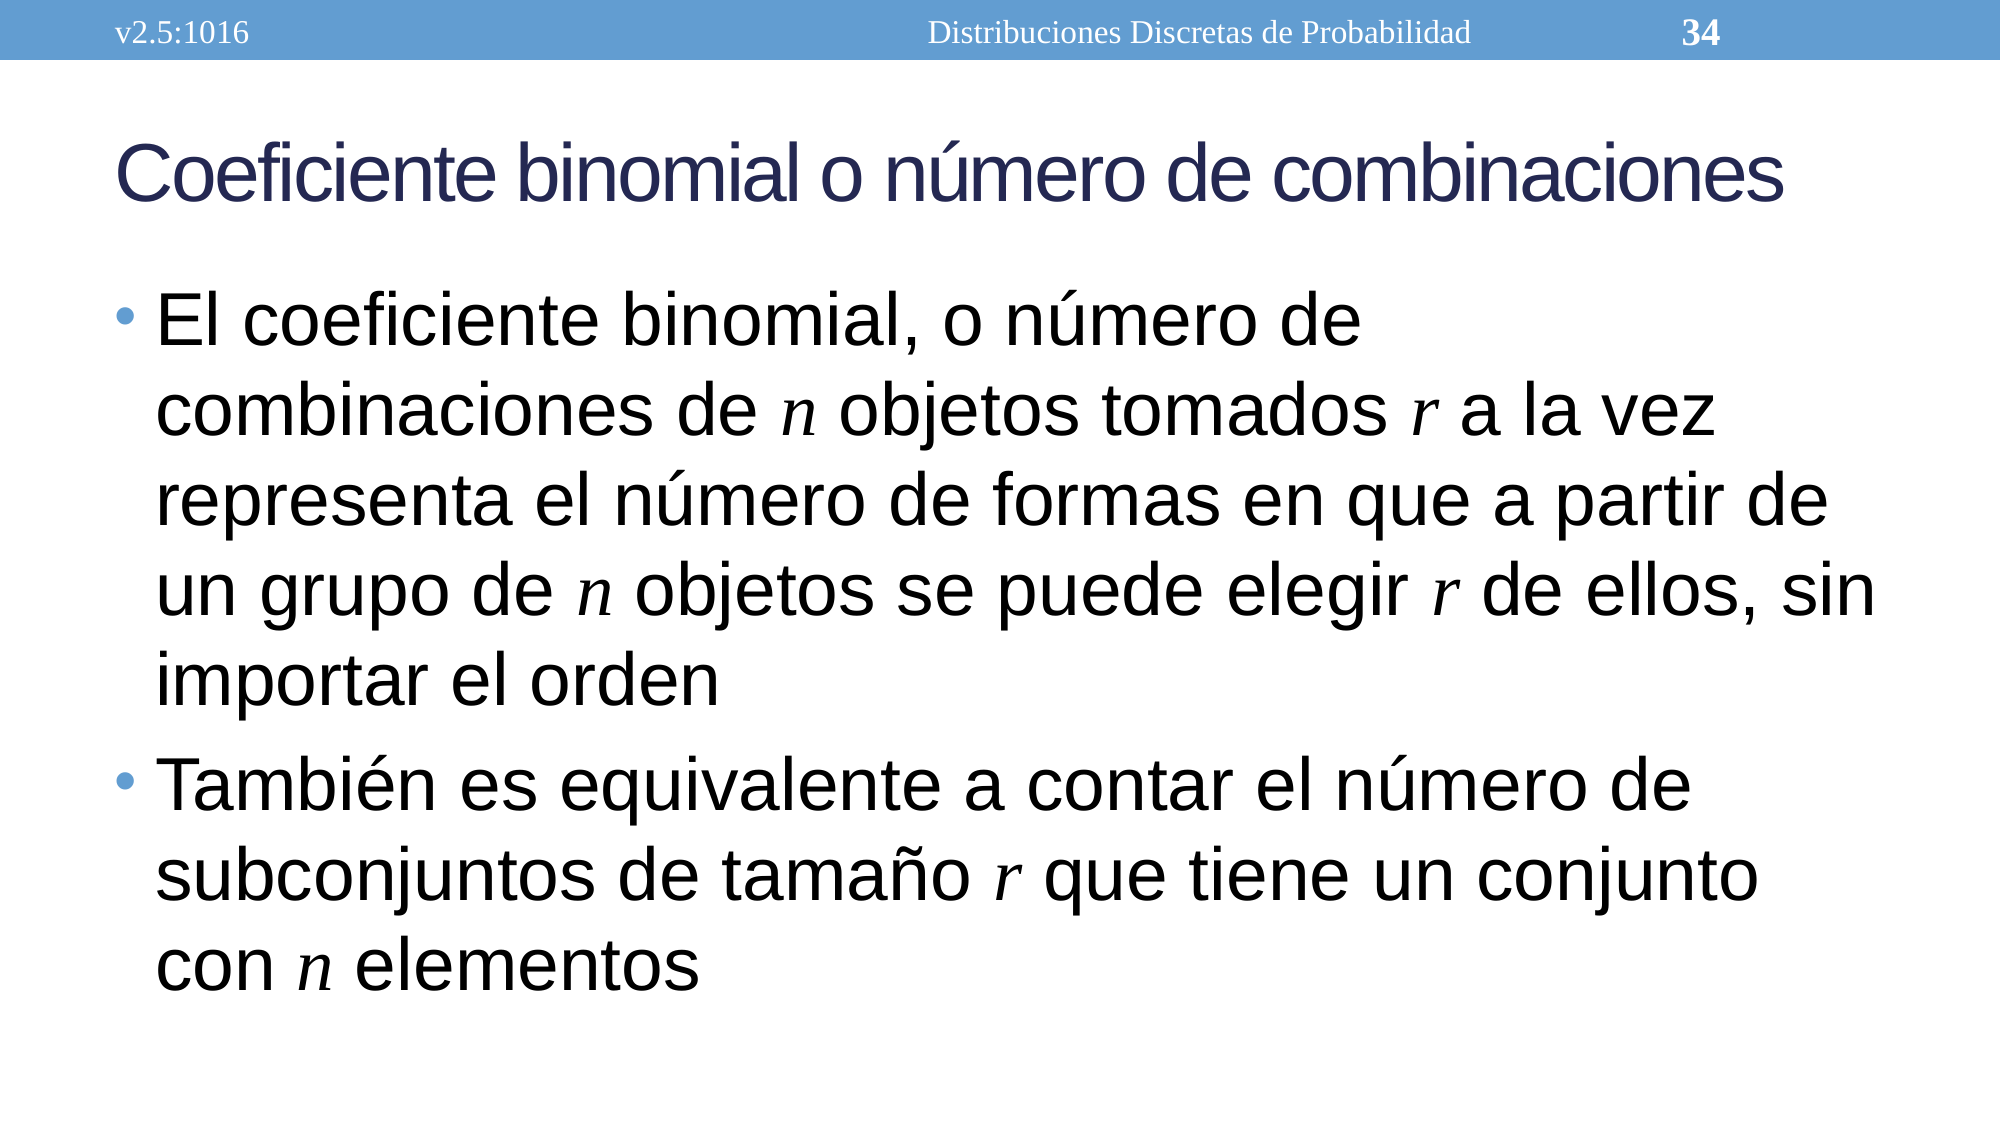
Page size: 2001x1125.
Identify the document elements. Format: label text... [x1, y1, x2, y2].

slide_number v2.5:1016 [99, 3, 734, 57]
slide_number 34 [1666, 3, 1900, 57]
list El coeficiente binomial, o número de combinaciones de n objetos tomados r a la vez representa el número de formas en que a partir de un grupo de n objetos se puede elegir r de ellos, sin importar el orden También es equivalente a contar el número de subconjuntos de tamaño r que tiene un conjunto con n elementos [99, 262, 1900, 1063]
footer Distribuciones Discretas de Probabilidad [750, 3, 1650, 57]
title Coeficiente binomial o número de combinaciones [99, 87, 1900, 250]
